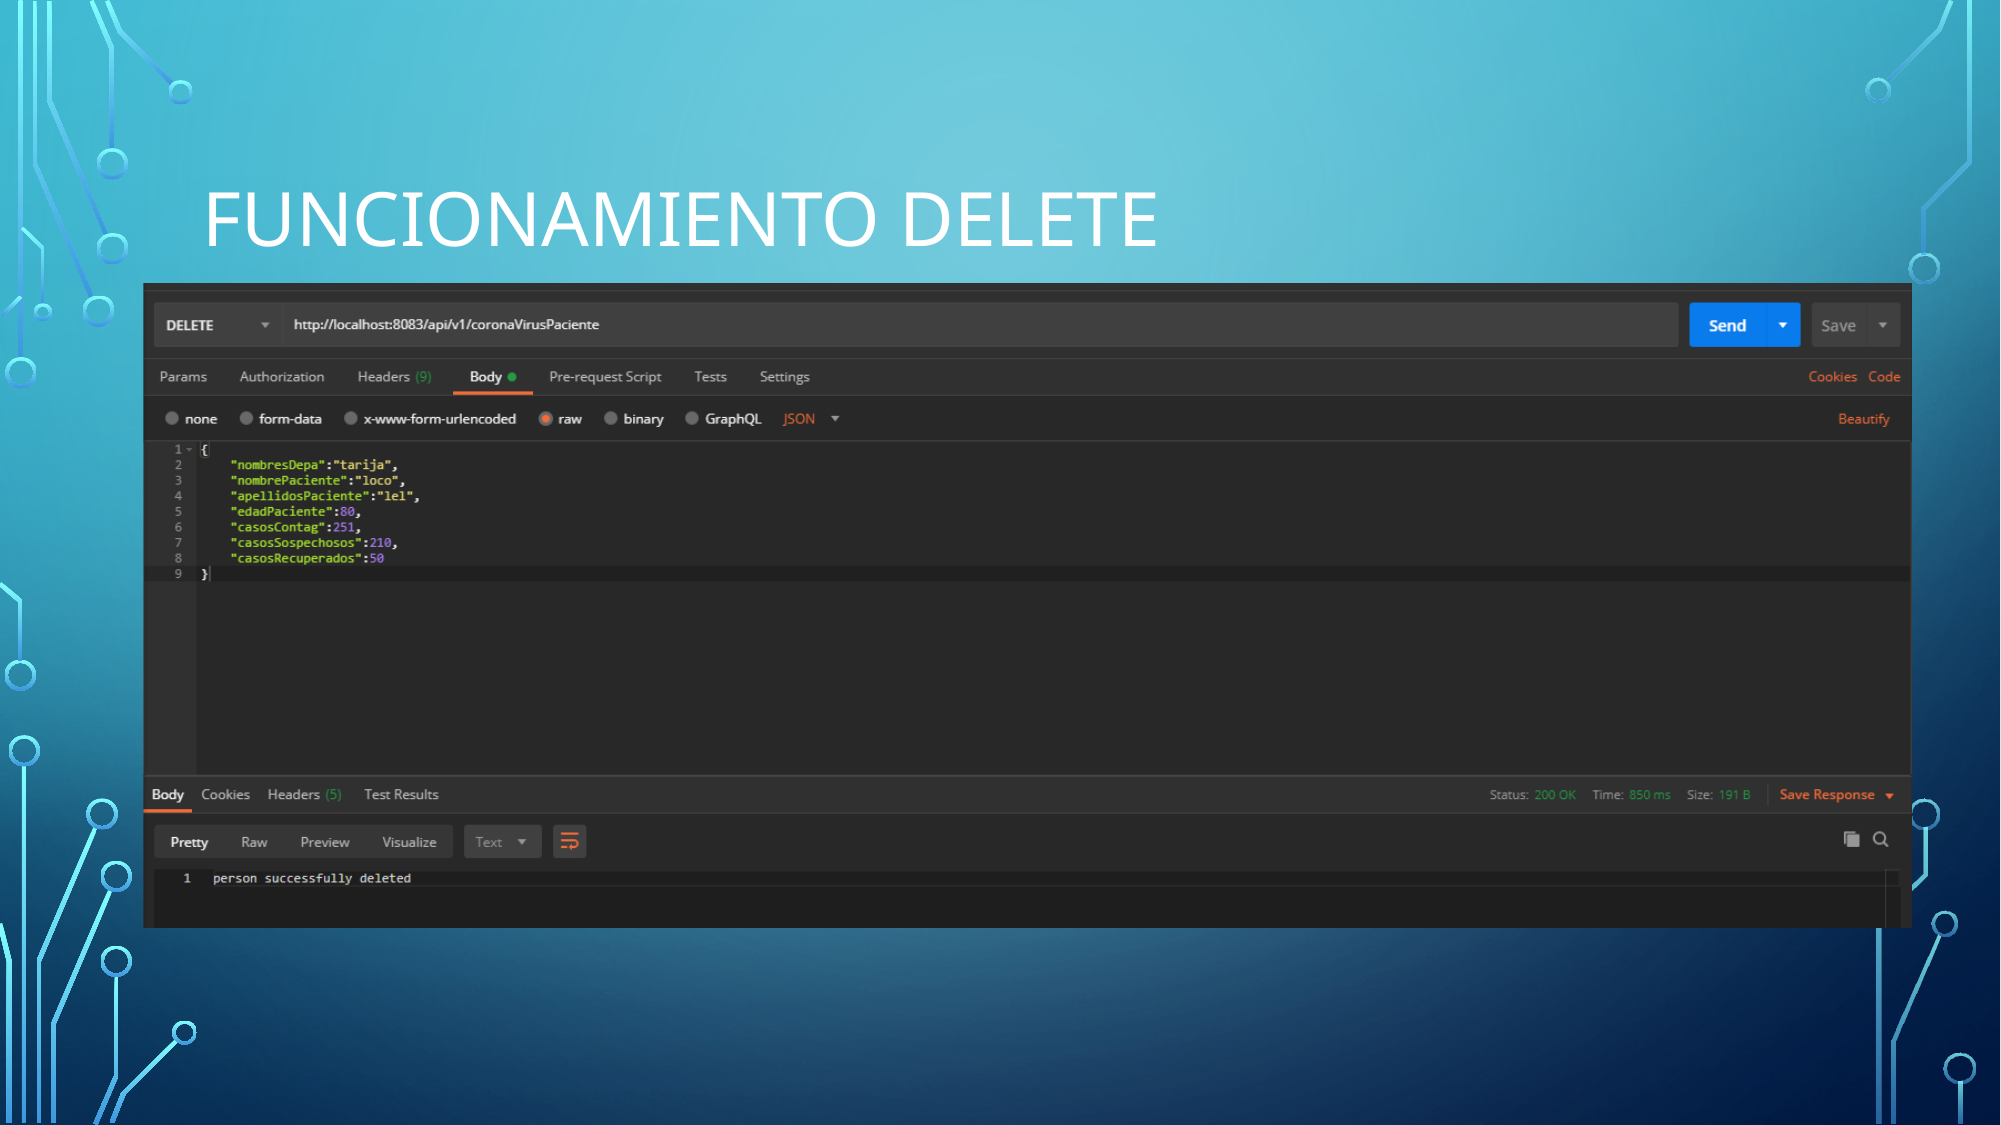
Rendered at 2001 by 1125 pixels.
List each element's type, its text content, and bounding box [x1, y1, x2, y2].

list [143, 283, 1912, 928]
title Funcionamiento delete [187, 101, 1813, 283]
